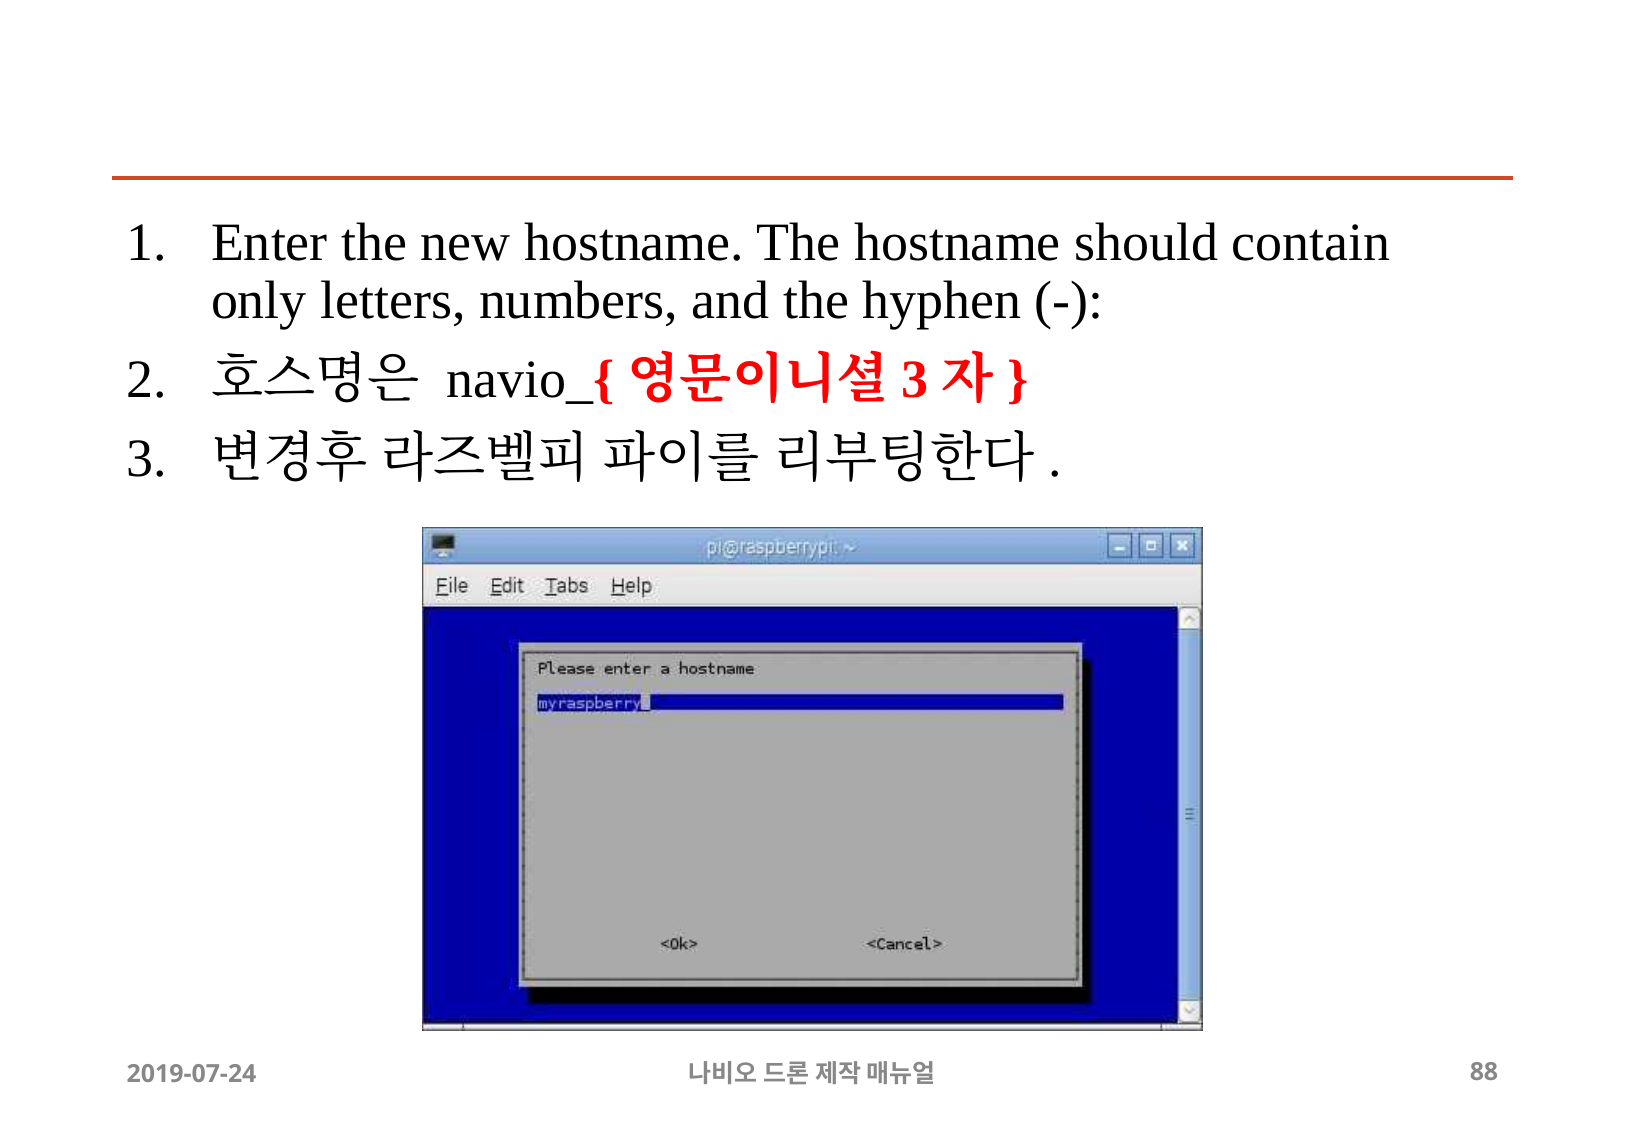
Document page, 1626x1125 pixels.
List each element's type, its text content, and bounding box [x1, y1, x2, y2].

footer 나비오 드론 제작 매뉴얼 [538, 1042, 1087, 1103]
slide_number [111, 1042, 303, 1103]
picture [422, 527, 1203, 1032]
slide_number 88 [1433, 1042, 1514, 1103]
list Enter the new hostname. The hostname should contain only letters, numbers, and the hyphen (-): 호스명은 navio_{영문이니셜3자} 변경후 라즈벨피 파이를 리부팅한다. [111, 205, 1514, 517]
